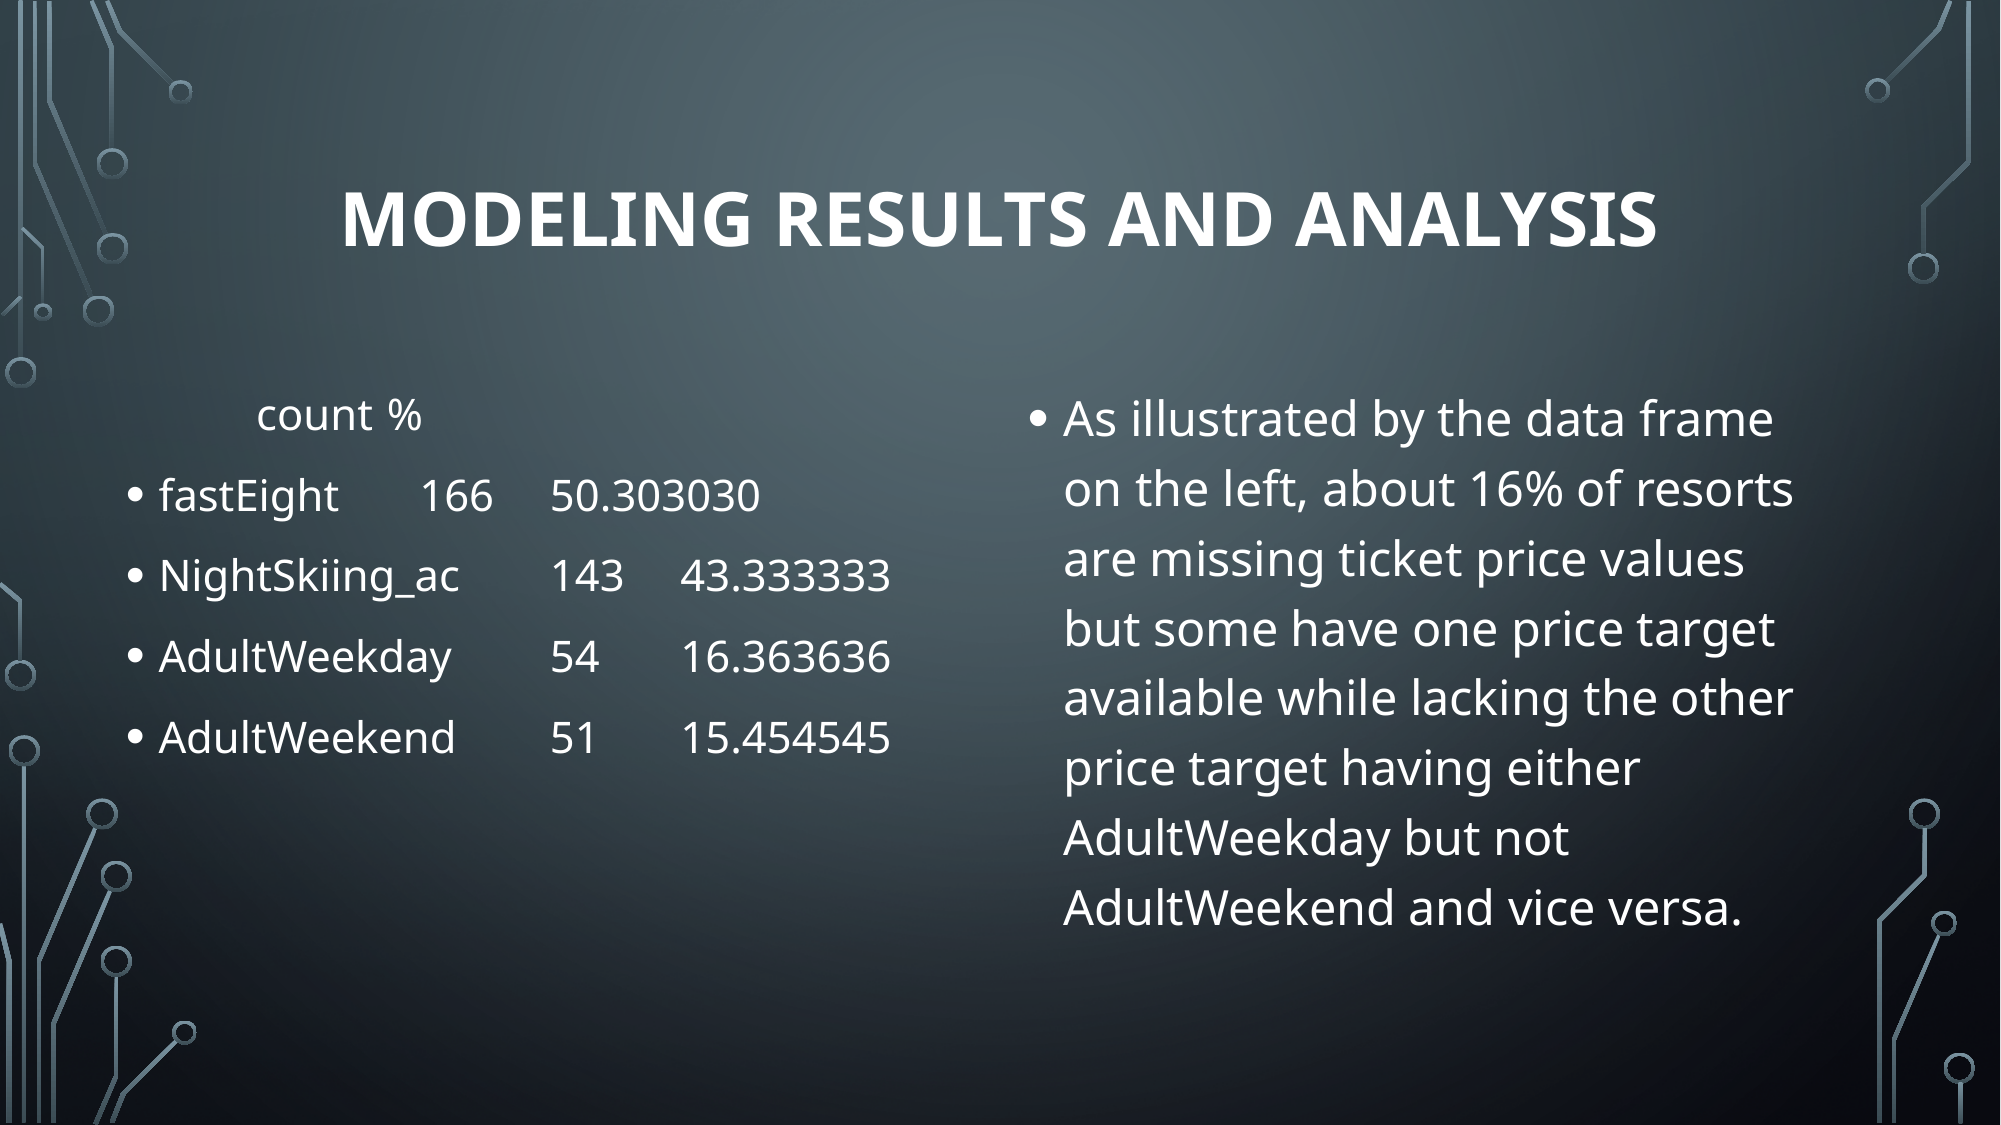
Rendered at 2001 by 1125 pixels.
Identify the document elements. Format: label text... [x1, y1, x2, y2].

list count % fastEight 166 50.303030 NightSkiing_ac 143 43.333333 AdultWeekday 54 16.363636 AdultWeekend 51 15.454545 [110, 369, 988, 950]
title MODELING RESULTS AND ANALYSIS [187, 101, 1813, 344]
list As illustrated by the data frame on the left, about 16% of resorts are missing ticket price values but some have one price target available while lacking the other price target having either AdultWeekday but not AdultWeekend and vice versa. [1012, 369, 1813, 950]
